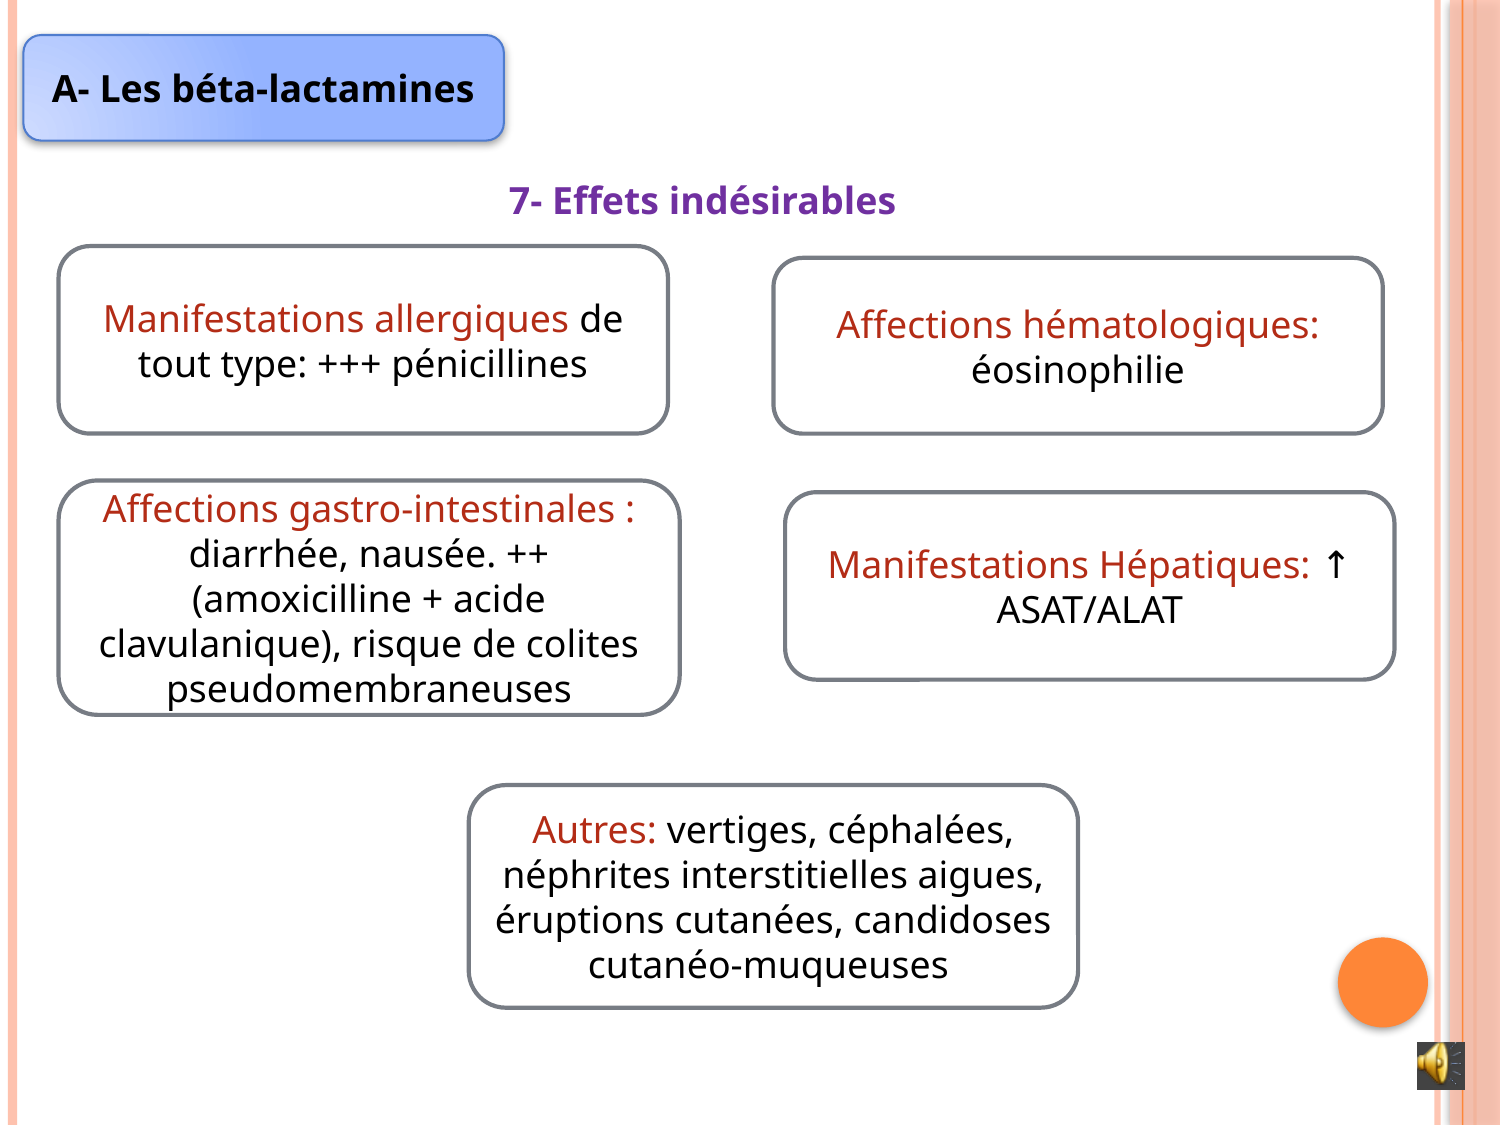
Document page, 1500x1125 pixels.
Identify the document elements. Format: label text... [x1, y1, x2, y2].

text_box Manifestations Hépatiques: ↑ ASAT/ALAT [783, 490, 1397, 682]
text_box 7- Effets indésirables [467, 150, 939, 248]
picture [1415, 1040, 1467, 1092]
text_box Affections hématologiques: éosinophilie [771, 255, 1385, 436]
text_box A- Les béta-lactamines [22, 33, 505, 142]
text_box Affections gastro-intestinales : diarrhée, nausée. ++ (amoxicilline + acide clavulanique), risque de colites pseudomembraneuses [56, 478, 682, 717]
text_box Autres: vertiges, céphalées, néphrites interstitielles aigues, éruptions cutanées, candidoses cutanéo-muqueuses [466, 782, 1081, 1010]
text_box Manifestations allergiques de tout type: +++ pénicillines [56, 243, 671, 436]
